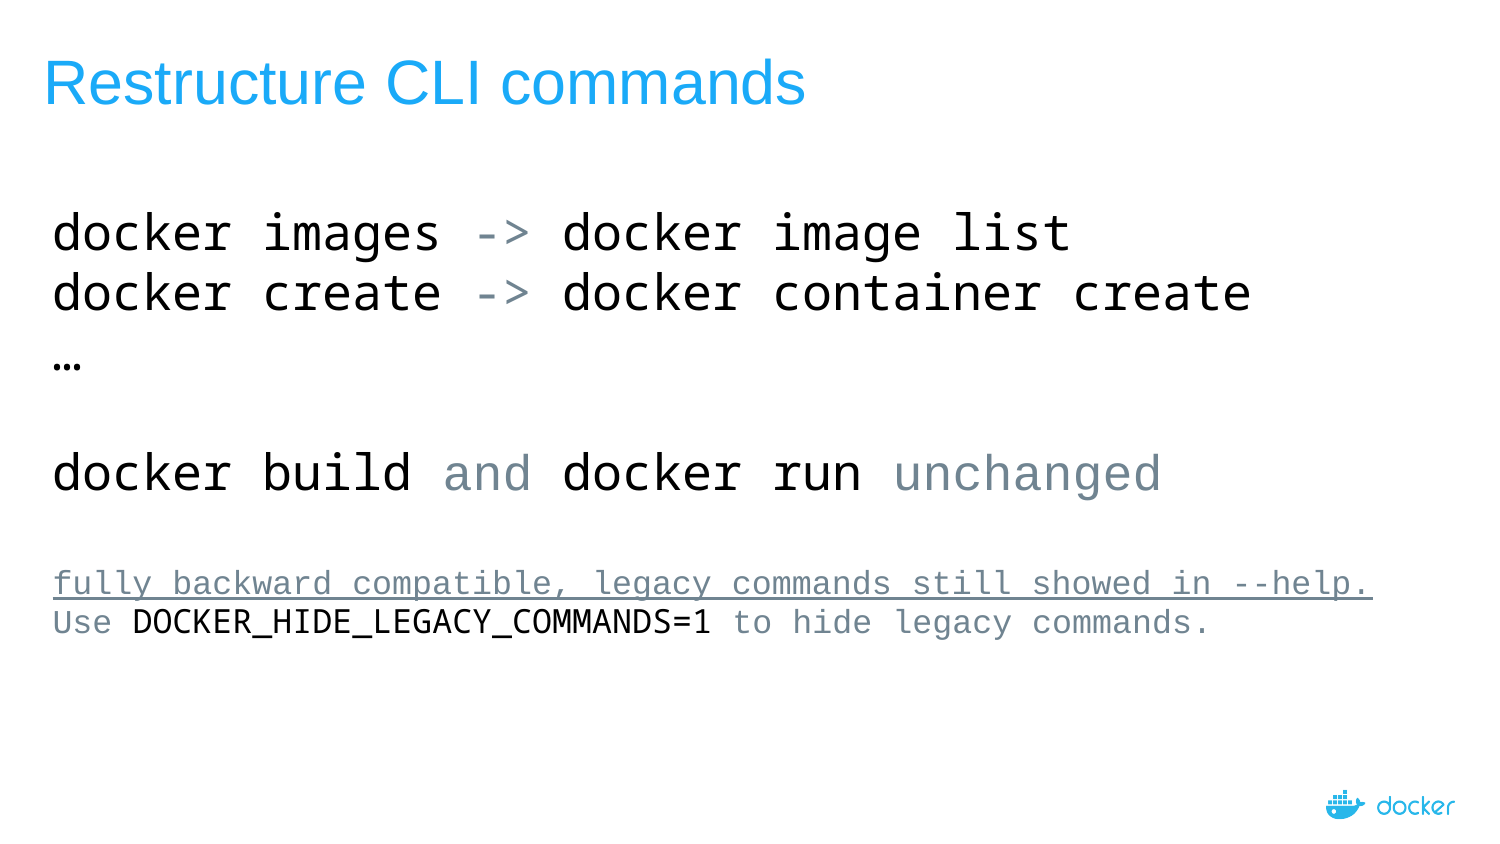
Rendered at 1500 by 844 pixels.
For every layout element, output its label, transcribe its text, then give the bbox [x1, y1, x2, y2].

title Restructure CLI commands [36, 44, 1463, 125]
picture [1318, 785, 1463, 824]
list docker images -> docker image list docker create -> docker container create … docker build and docker run unchanged fully backward compatible, legacy commands still showed in --help. Use DOCKER_HIDE_LEGACY_COMMANDS=1 to hide legacy commands. [36, 125, 1463, 746]
